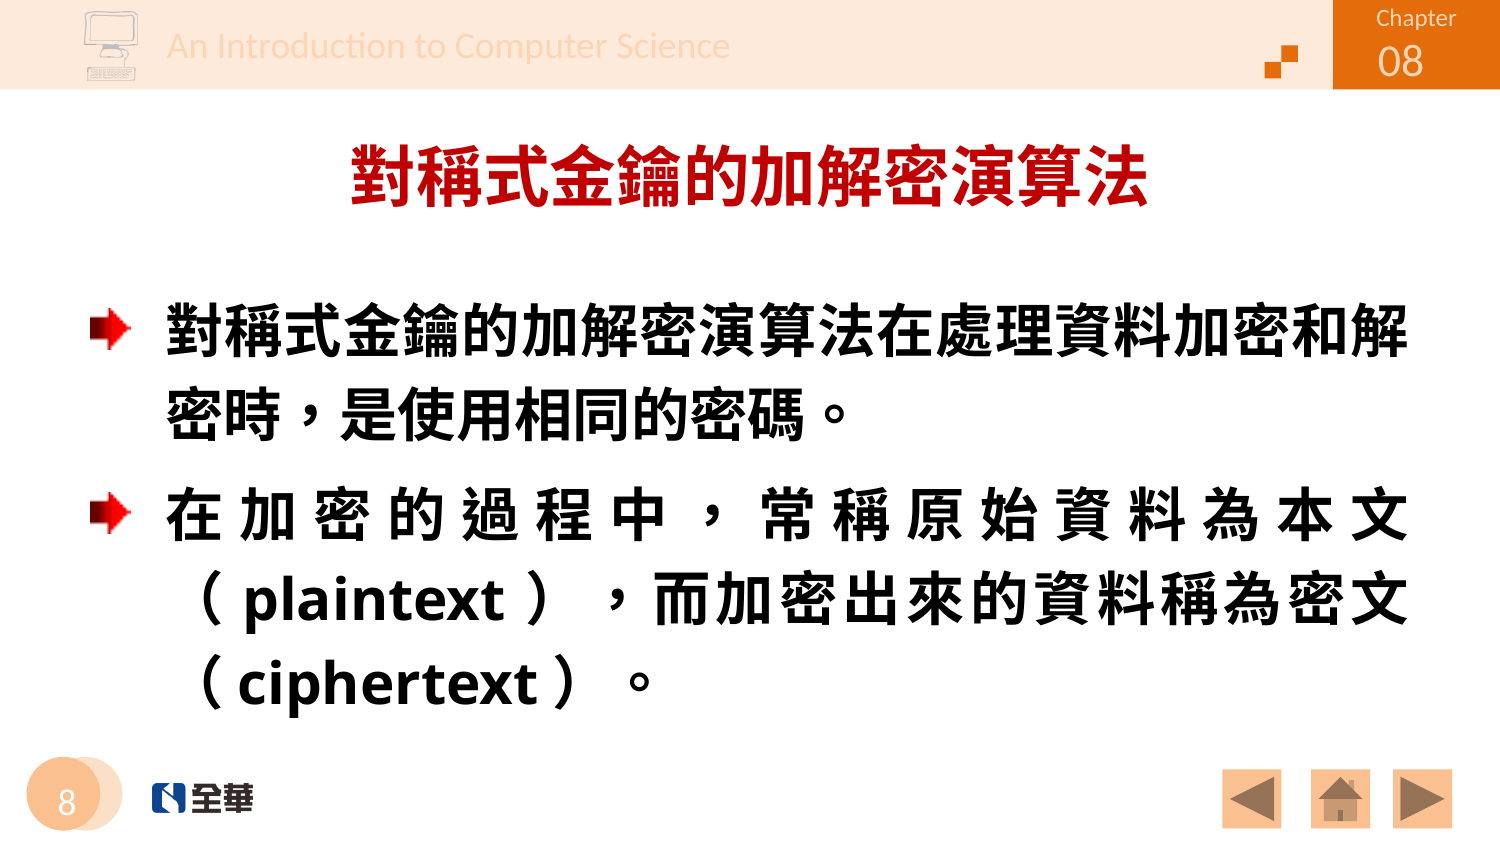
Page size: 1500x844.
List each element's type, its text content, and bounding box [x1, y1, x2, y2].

picture [152, 783, 253, 813]
picture [90, 308, 131, 350]
picture [90, 492, 131, 534]
title 對稱式金鑰的加解密演算法 [75, 104, 1425, 245]
picture [84, 11, 138, 81]
list 對稱式金鑰的加解密演算法在處理資料加密和解密時，是使用相同的密碼。 在加密的過程中，常稱原始資料為本文（plaintext），而加密出來的資料稱為密文（ciphertext）。 [75, 272, 1425, 754]
